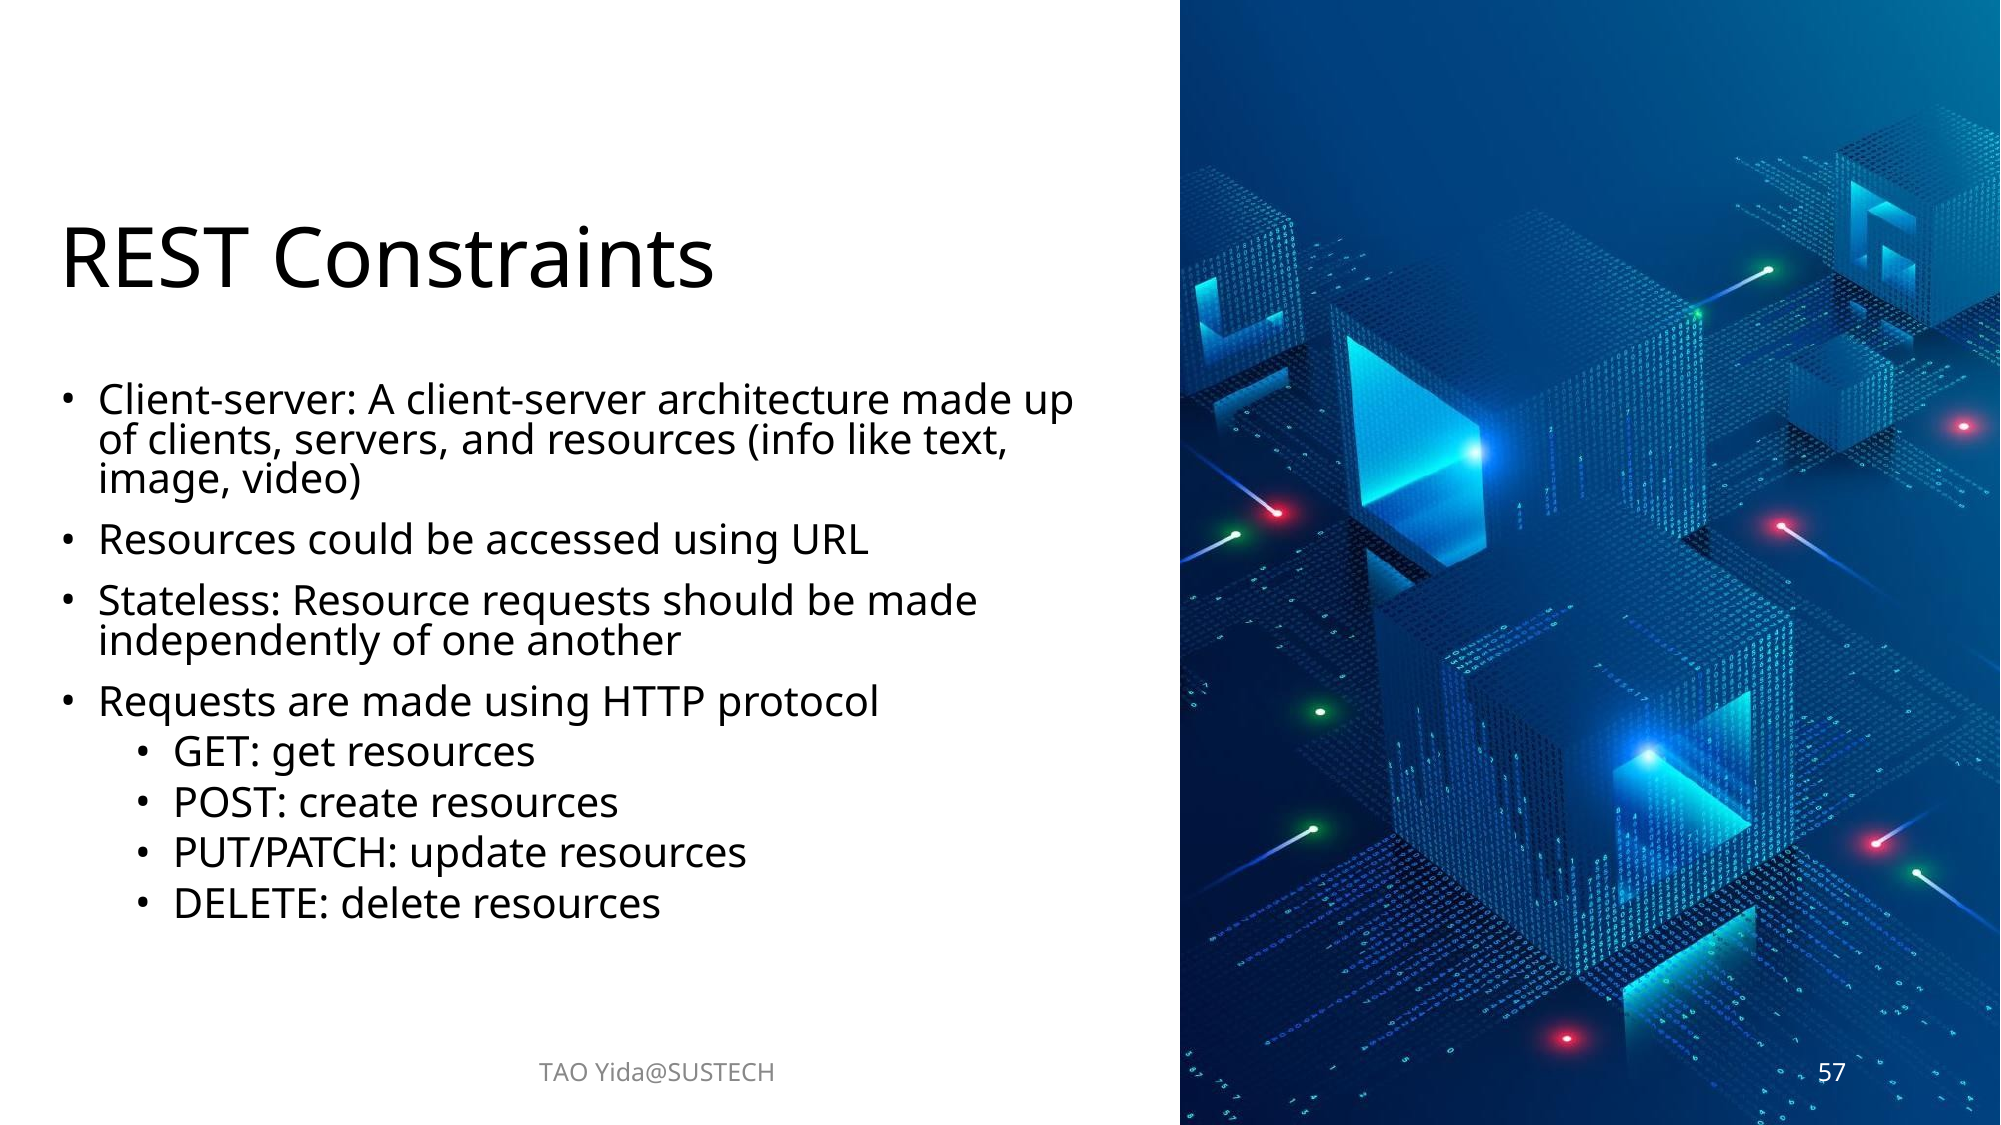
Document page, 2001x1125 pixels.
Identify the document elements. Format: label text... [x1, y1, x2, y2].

text_box TAO Yida@SUSTECH [537, 1054, 788, 1087]
picture [1180, 0, 2000, 1125]
text_box Client-server: A client-server architecture made up of clients, servers, and resources (info like text, image, video) Resources could be accessed using URL Stateless: Resource requests should be made independently of one another Requests are made using HTTP protocol GET: get resources POST: create resources PUT/PATCH: update resources DELETE: delete resources [58, 369, 1102, 927]
title REST Constraints [57, 201, 733, 392]
